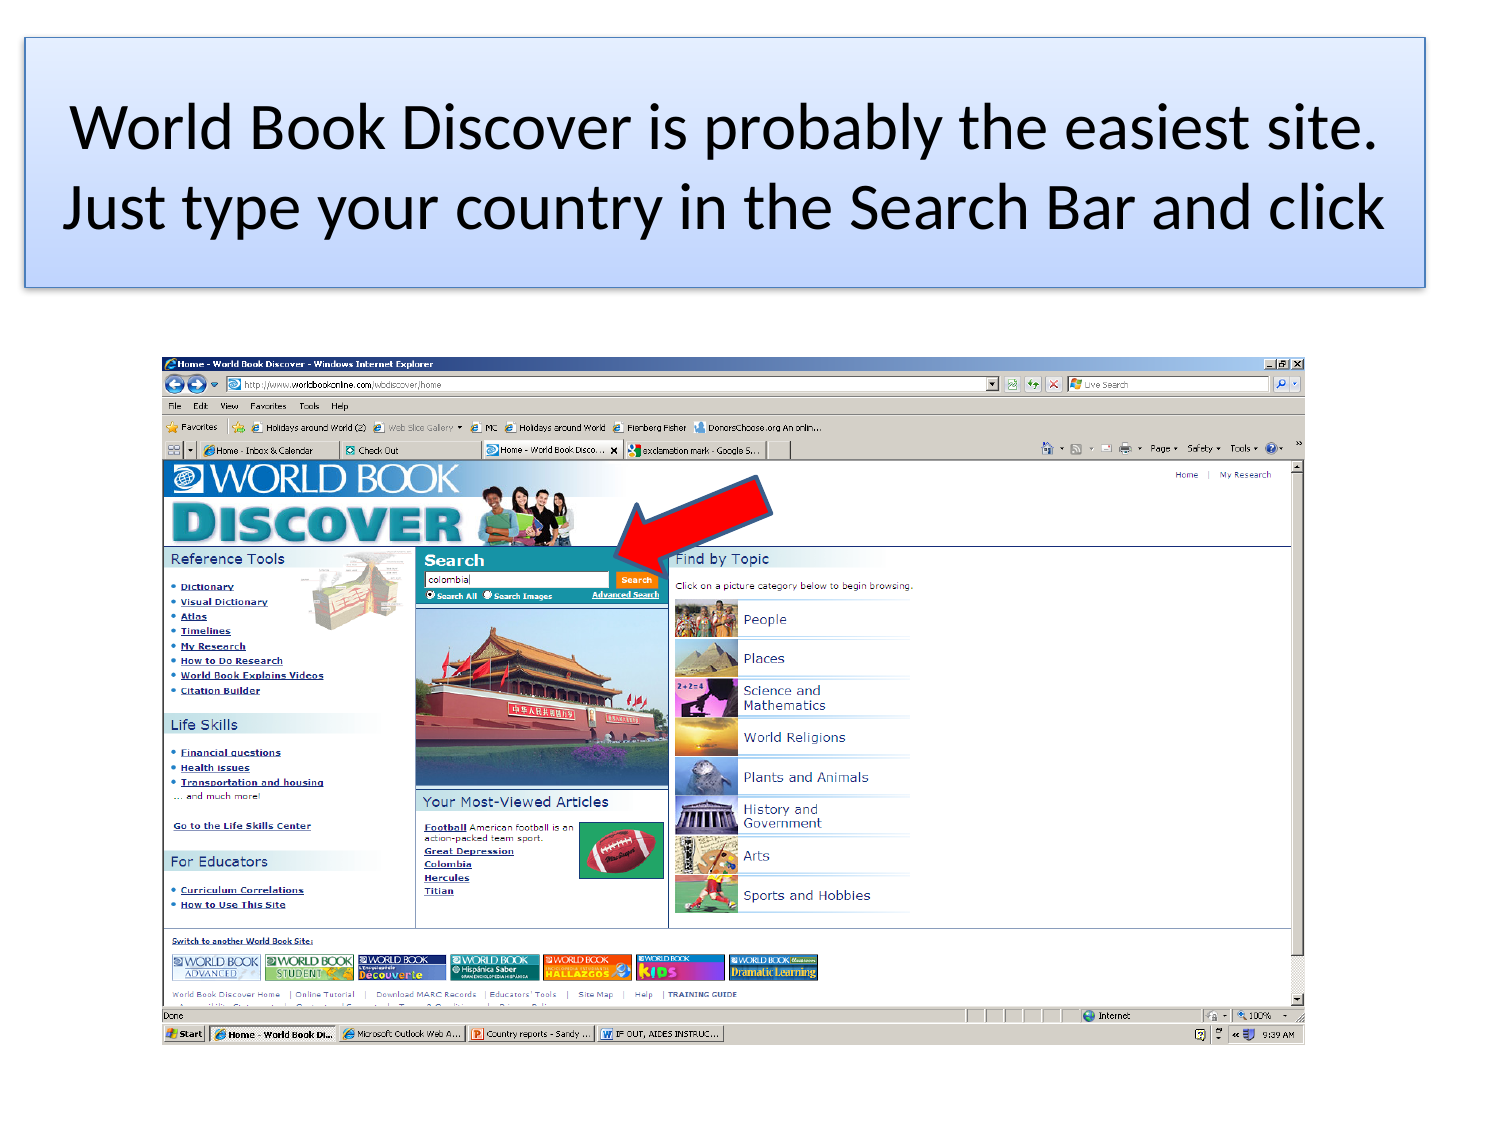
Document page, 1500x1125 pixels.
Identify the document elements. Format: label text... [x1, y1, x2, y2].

picture [162, 356, 1306, 1045]
title World Book Discover is probably the easiest site. Just type your country in the Search Bar and click [24, 37, 1426, 288]
